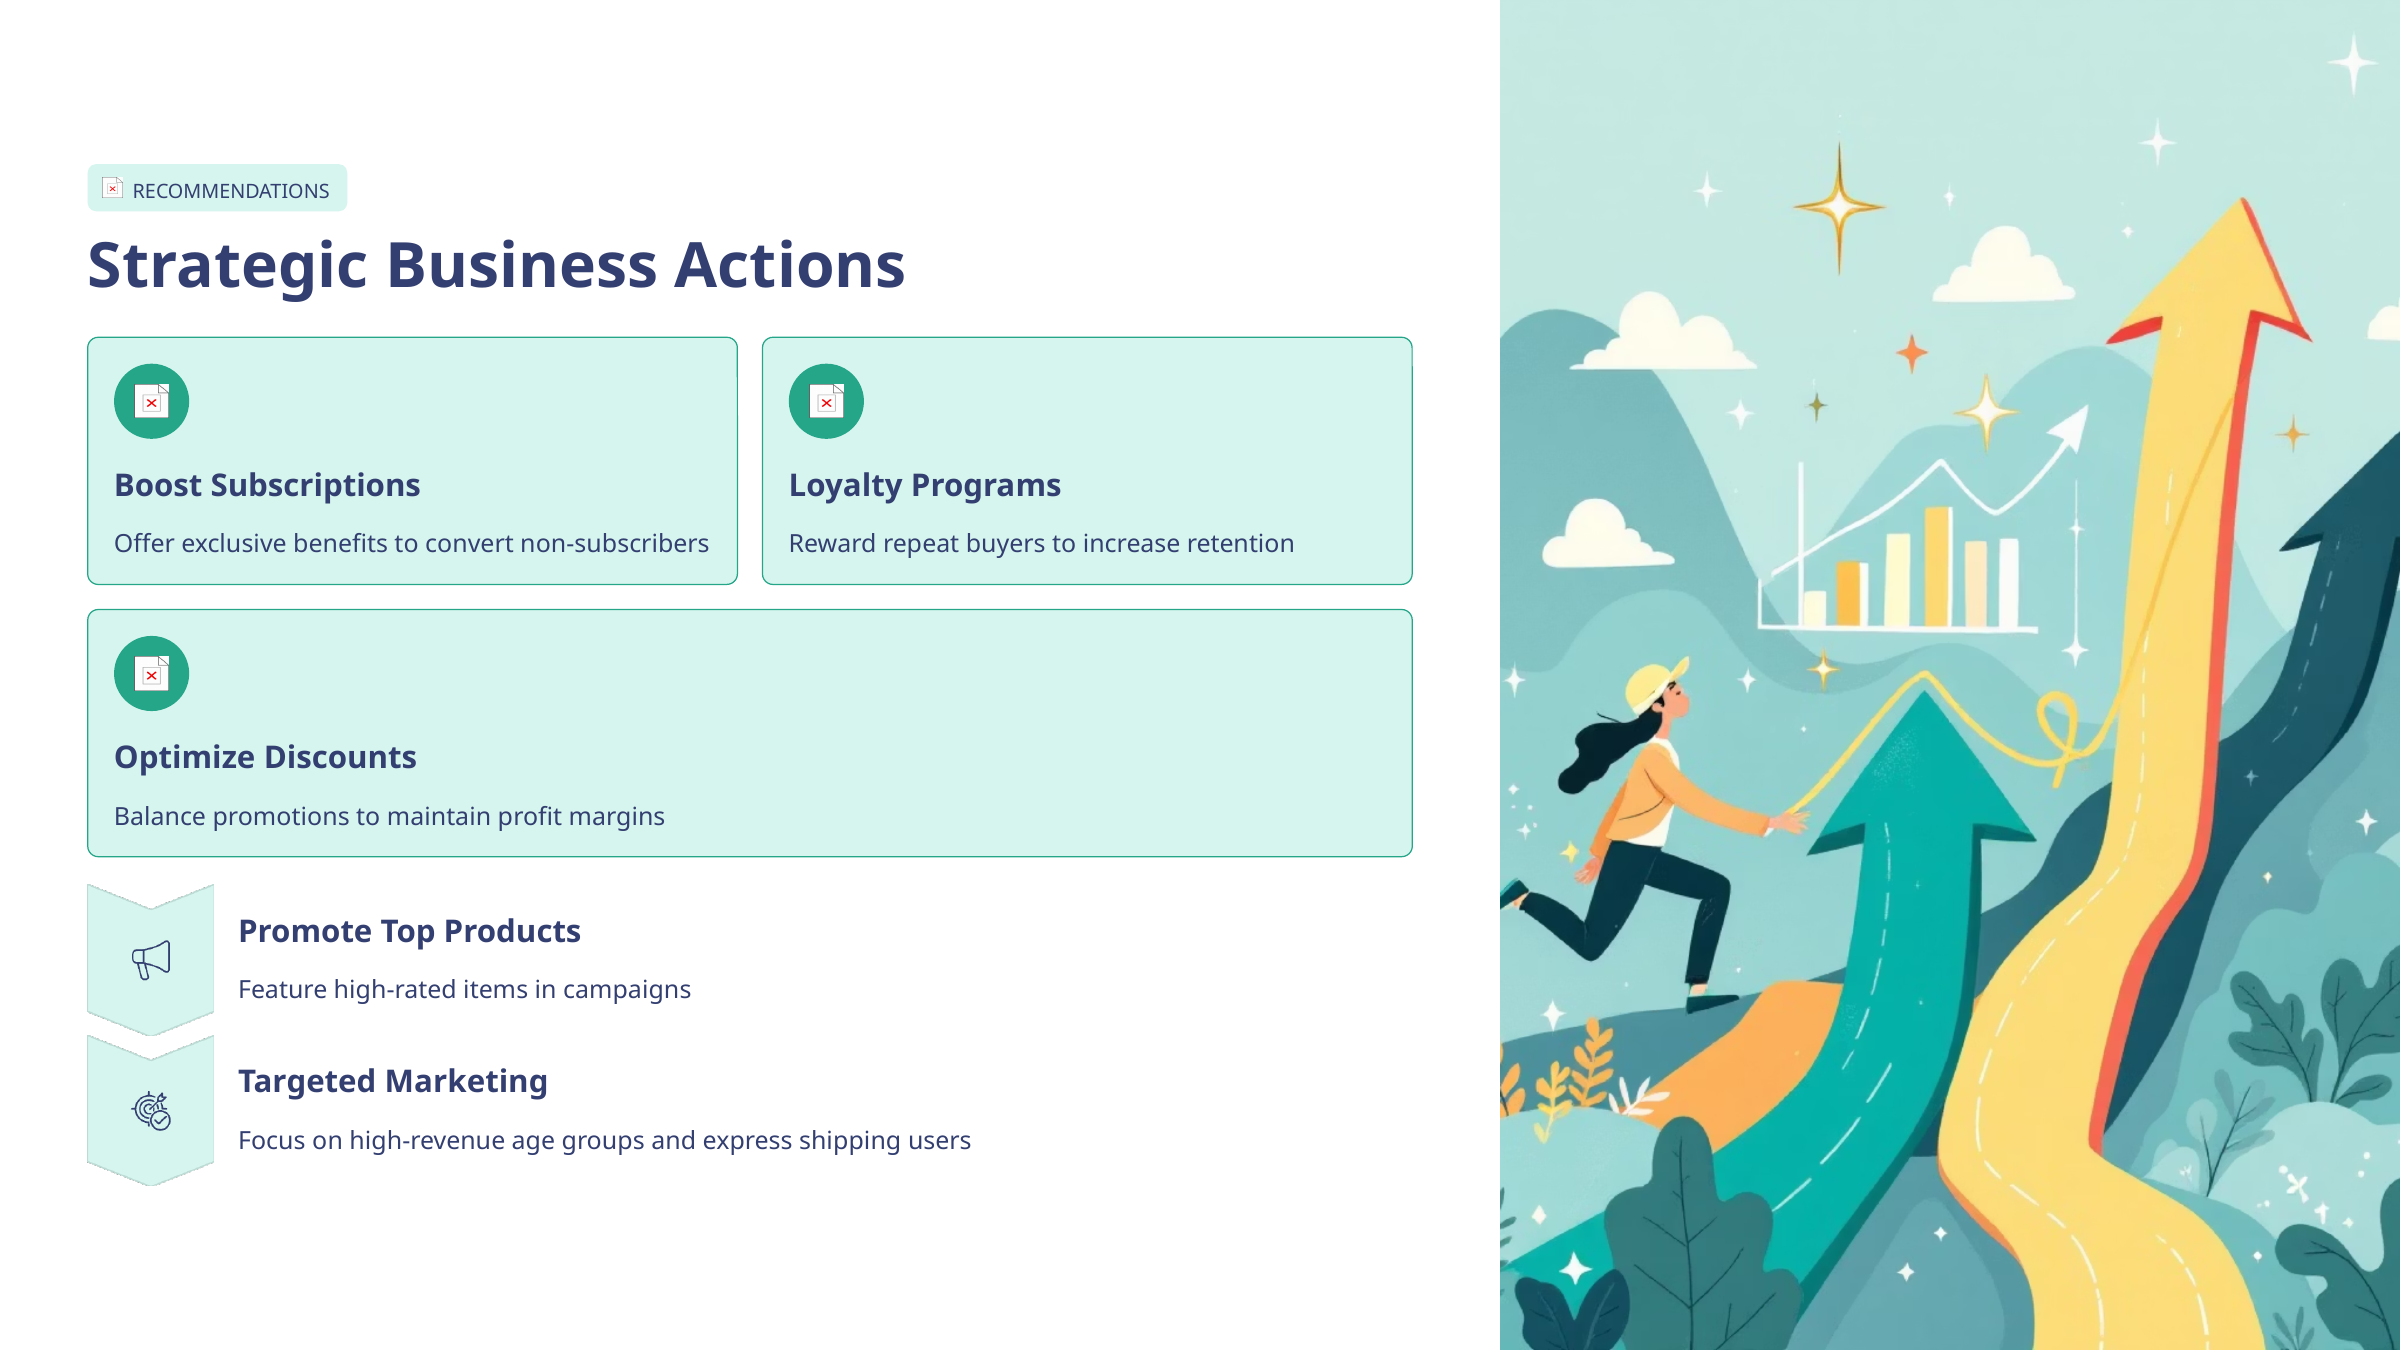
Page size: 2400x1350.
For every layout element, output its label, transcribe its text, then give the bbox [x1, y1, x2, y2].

text_box Feature high-rated items in campaigns [238, 964, 1413, 1005]
picture [134, 384, 169, 419]
picture [102, 177, 123, 198]
text_box [762, 337, 1413, 585]
text_box Targeted Marketing [238, 1060, 632, 1100]
text_box [87, 164, 348, 212]
text_box [87, 337, 738, 585]
picture [809, 384, 844, 419]
text_box [87, 609, 1413, 857]
text_box Reward repeat buyers to increase retention [788, 518, 1386, 559]
picture [1499, 0, 2400, 1350]
text_box Promote Top Products [238, 909, 678, 950]
picture [134, 656, 169, 691]
text_box Boost Subscriptions [114, 463, 519, 503]
text_box Optimize Discounts [114, 736, 500, 776]
text_box Offer exclusive benefits to convert non-subscribers [114, 518, 712, 559]
text_box [114, 635, 190, 712]
text_box Balance promotions to maintain profit margins [113, 790, 1386, 831]
text_box Strategic Business Actions [87, 221, 1162, 300]
text_box [114, 363, 190, 439]
text_box Loyalty Programs [788, 463, 1142, 503]
text_box Focus on high-revenue age groups and express shipping users [238, 1114, 1413, 1155]
text_box [788, 363, 864, 439]
picture [87, 884, 214, 1186]
text_box RECOMMENDATIONS [132, 171, 333, 204]
